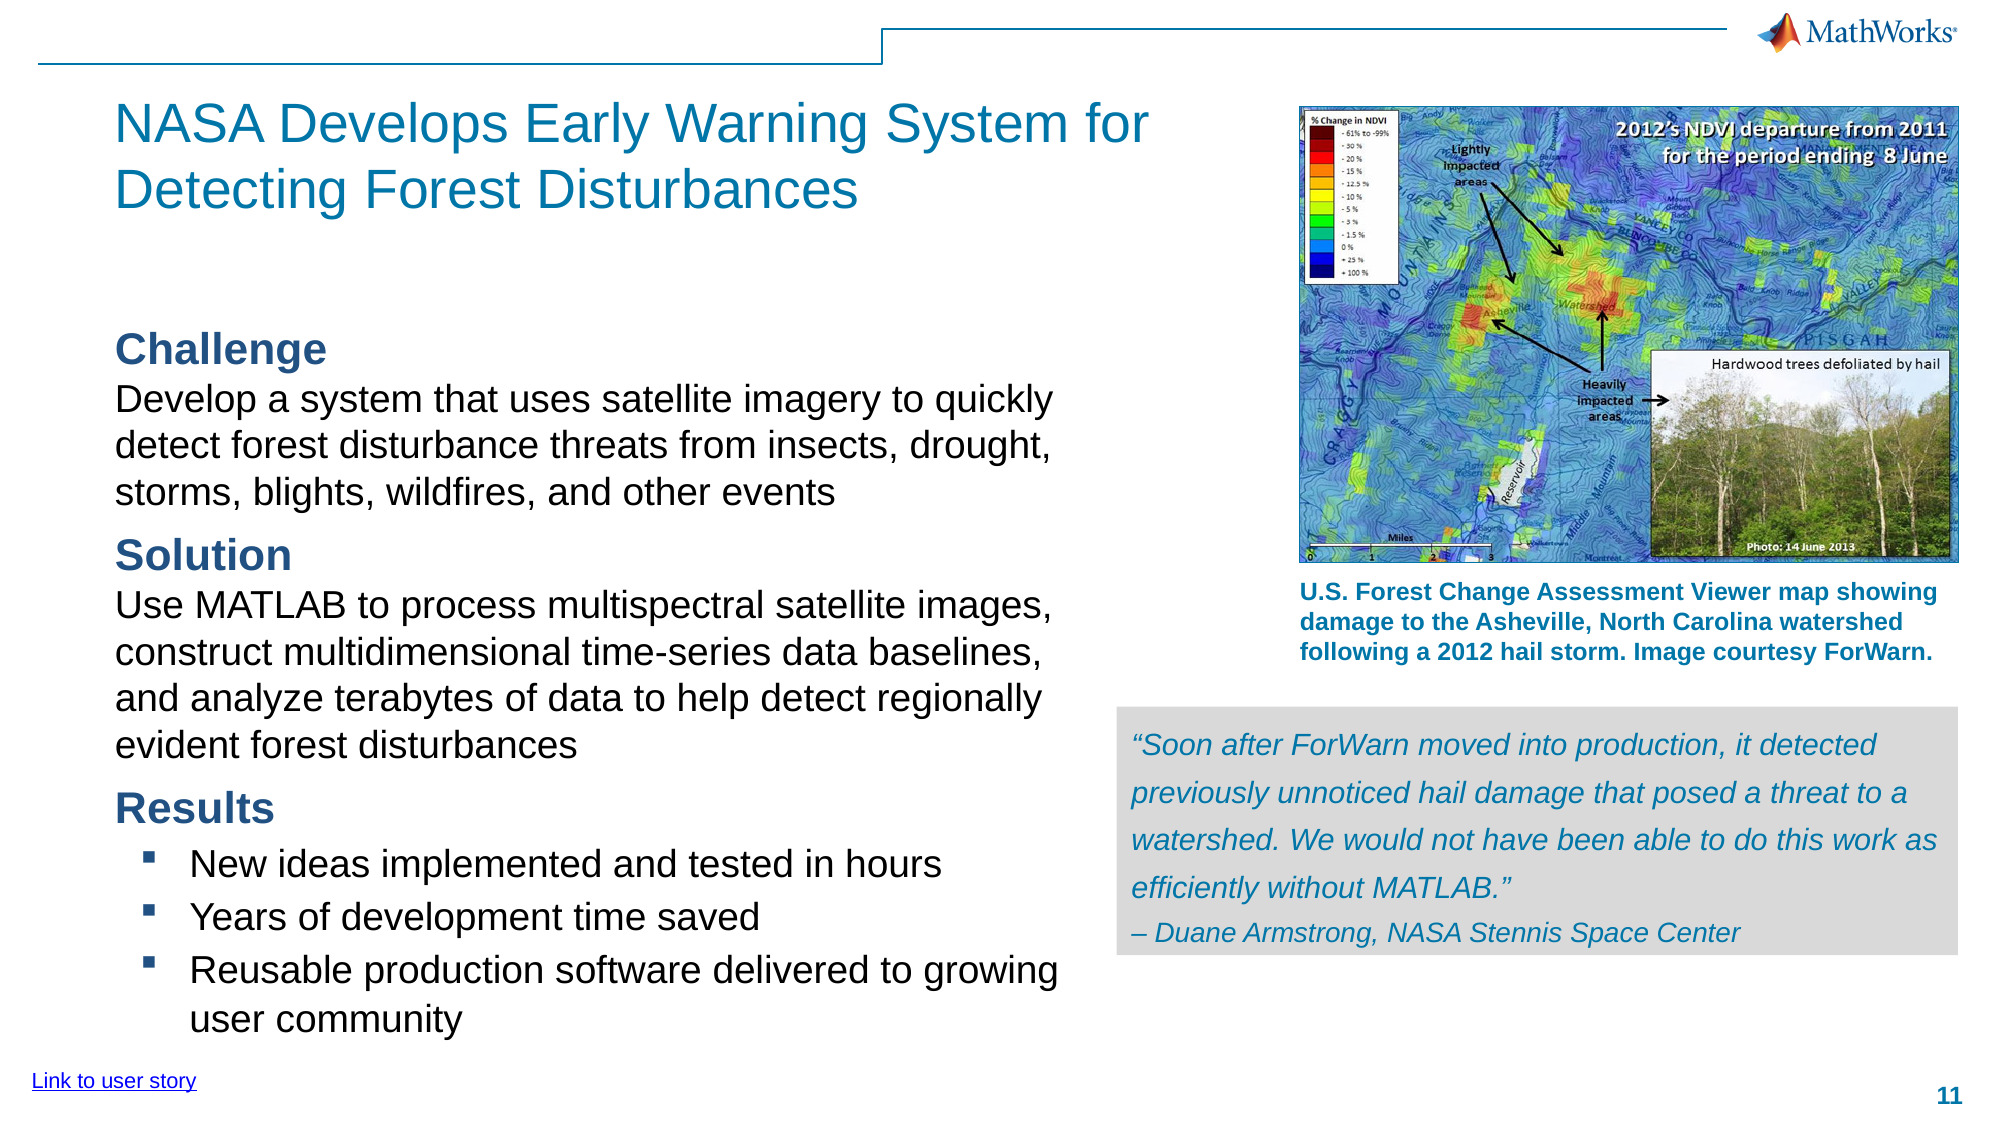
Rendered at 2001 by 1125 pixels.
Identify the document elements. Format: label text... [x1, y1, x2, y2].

text_box Link to user story [16, 1058, 295, 1101]
text_box U.S. Forest Change Assessment Viewer map showing damage to the Asheville, North Carolina watershed following a 2012 hail storm. Image courtesy ForWarn. [1299, 555, 1963, 705]
picture [1751, 3, 1970, 63]
picture [1301, 108, 1957, 561]
list Challenge Develop a system that uses satellite imagery to quickly detect forest disturbance threats from insects, drought, storms, blights, wildfires, and other events Solution Use MATLAB to process multispectral satellite images, construct multidimensional time-series data baselines, and analyze terabytes of data to help detect regionally evident forest disturbances Results New ideas implemented and tested in hours Years of development time saved Reusable production software delivered to growing user community [99, 312, 1117, 1075]
title NASA Develops Early Warning System for Detecting Forest Disturbances [99, 79, 1300, 313]
text_box “Soon after ForWarn moved into production, it detected previously unnoticed hail damage that posed a threat to a watershed. We would not have been able to do this work as efficiently without MATLAB.” – Duane Armstrong, NASA Stennis Space Center [1116, 706, 1958, 956]
